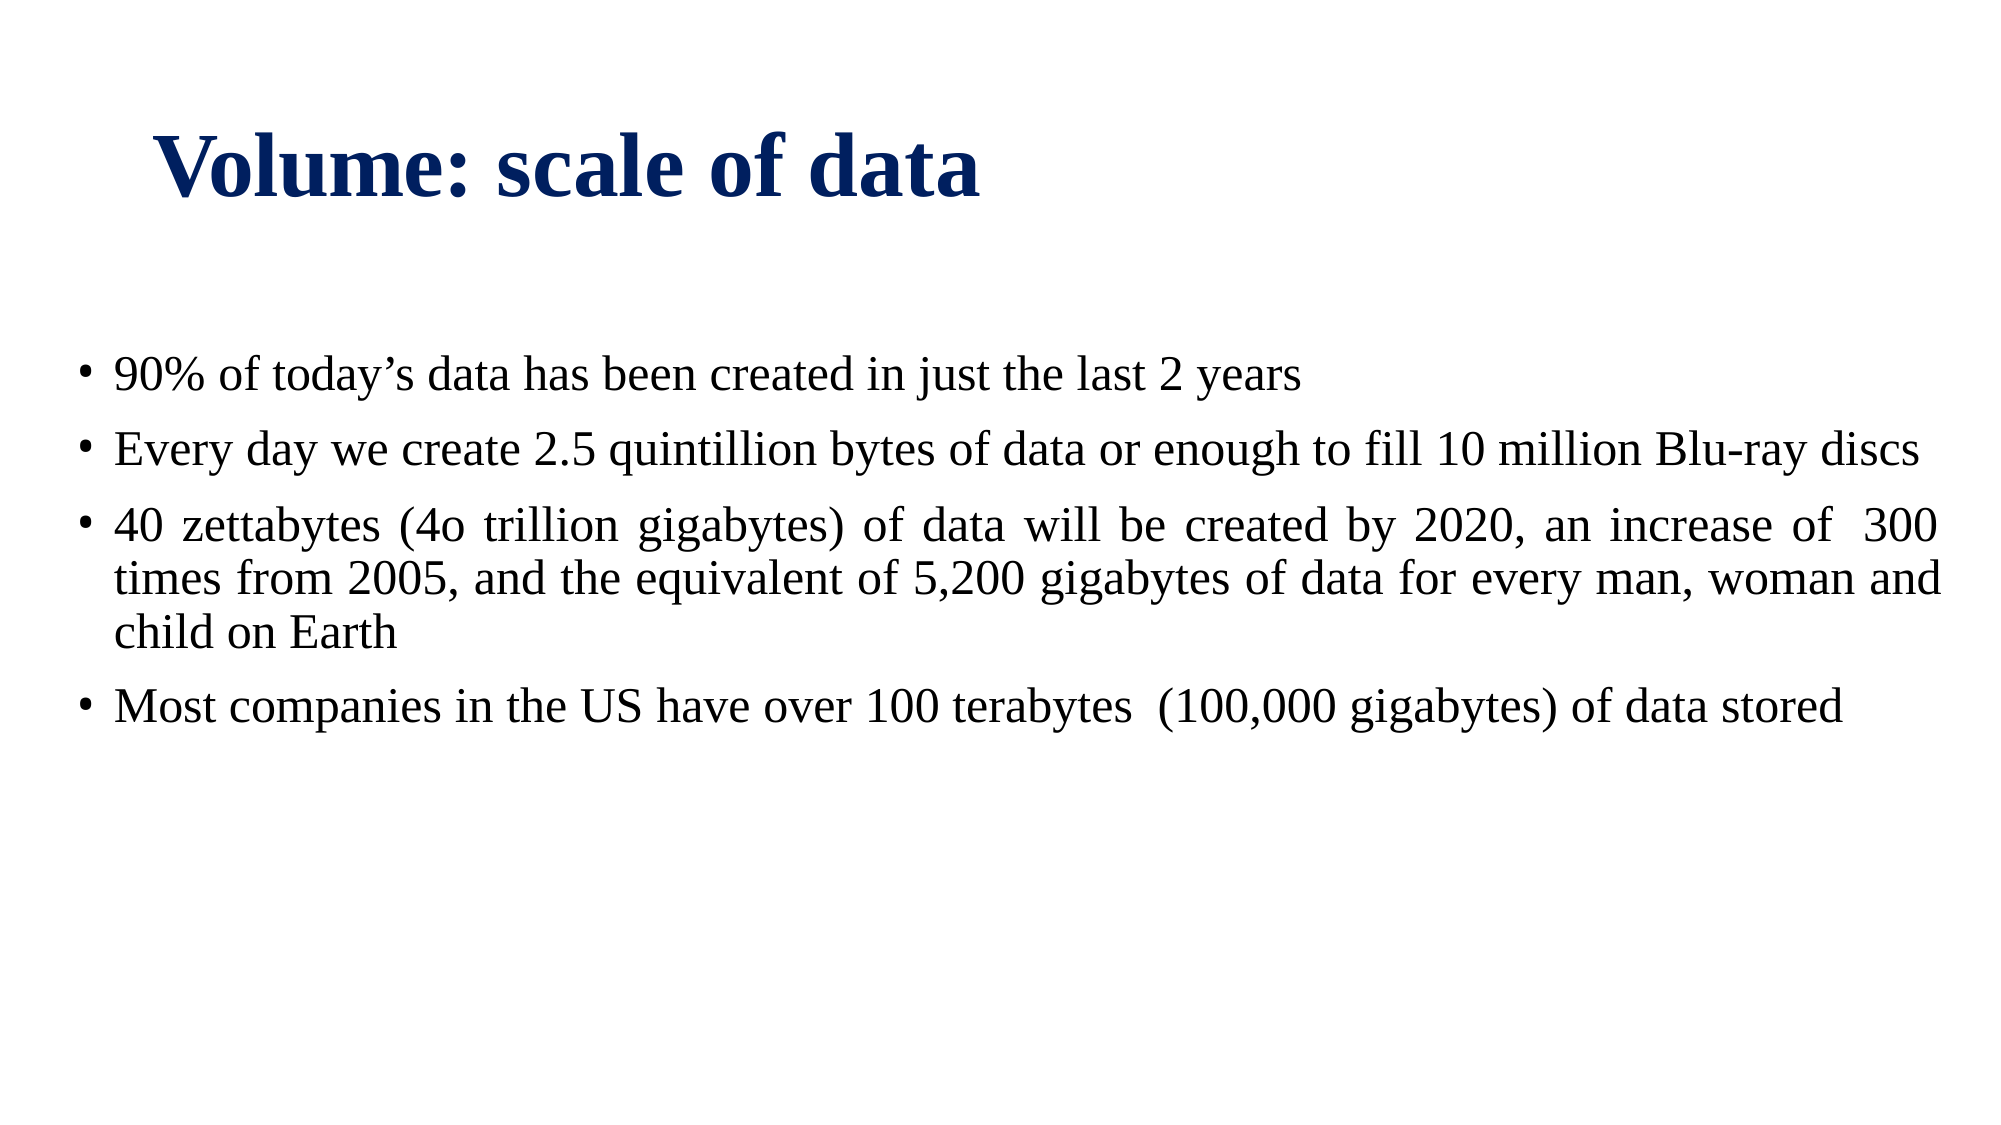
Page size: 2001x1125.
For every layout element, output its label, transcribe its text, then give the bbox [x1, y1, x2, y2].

title Volume: scale of data [150, 102, 990, 293]
text_box 90% of today’s data has been created in just the last 2 years Every day we create 2.5 quintillion bytes of data or enough to fill 10 million Blu-ray discs 40 zettabytes (4o trillion gigabytes) of data will be created by 2020, an increase of 300 times from 2005, and the equivalent of 5,200 gigabytes of data for every man, woman and child on Earth Most companies in the US have over 100 terabytes (100,000 gigabytes) of data stored [74, 323, 1957, 733]
